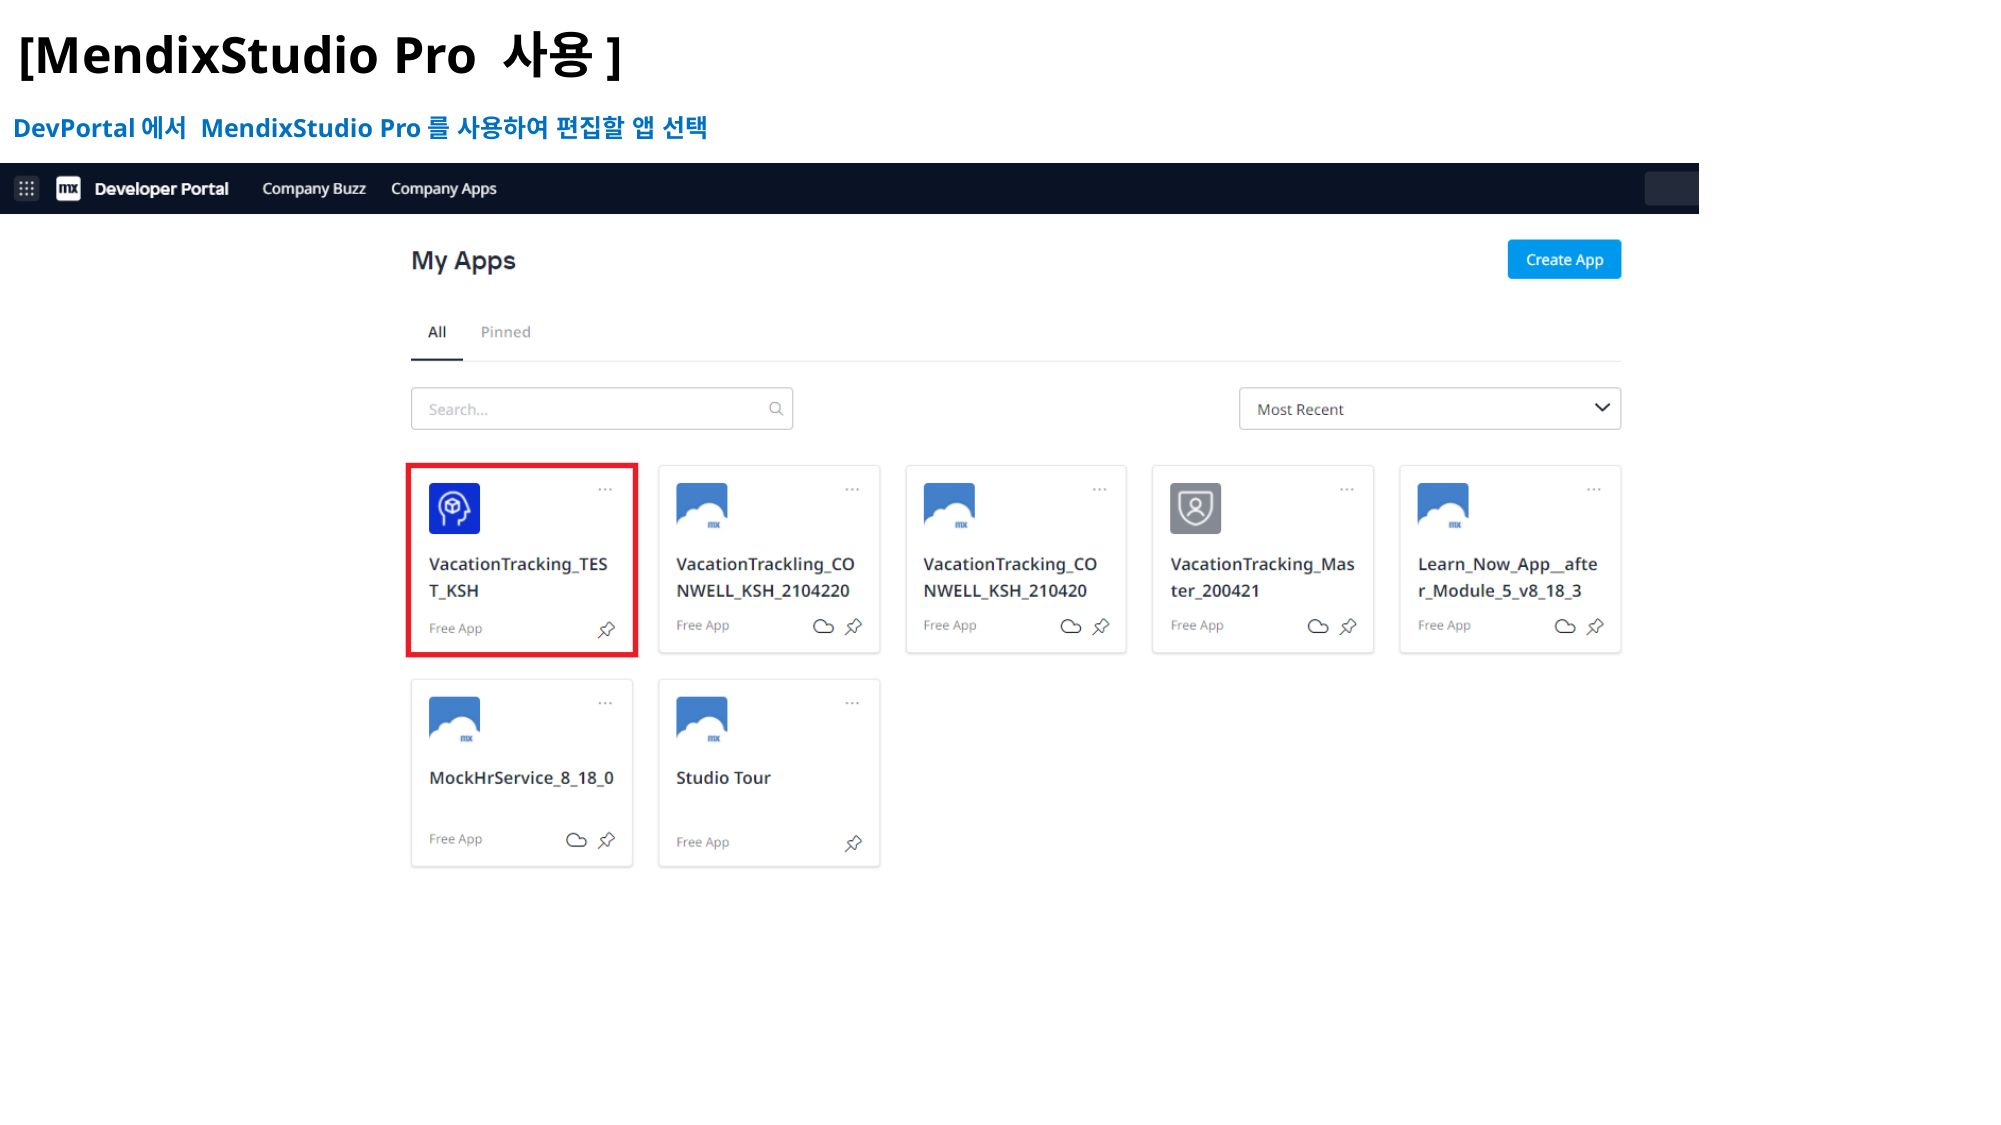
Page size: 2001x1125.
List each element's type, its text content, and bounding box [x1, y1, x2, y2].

text_box DevPortal에서 MendixStudio Pro를 사용하여 편집할 앱 선택 [0, 105, 973, 150]
text_box [MendixStudio Pro 사용] [3, 15, 638, 91]
picture [0, 163, 1699, 920]
